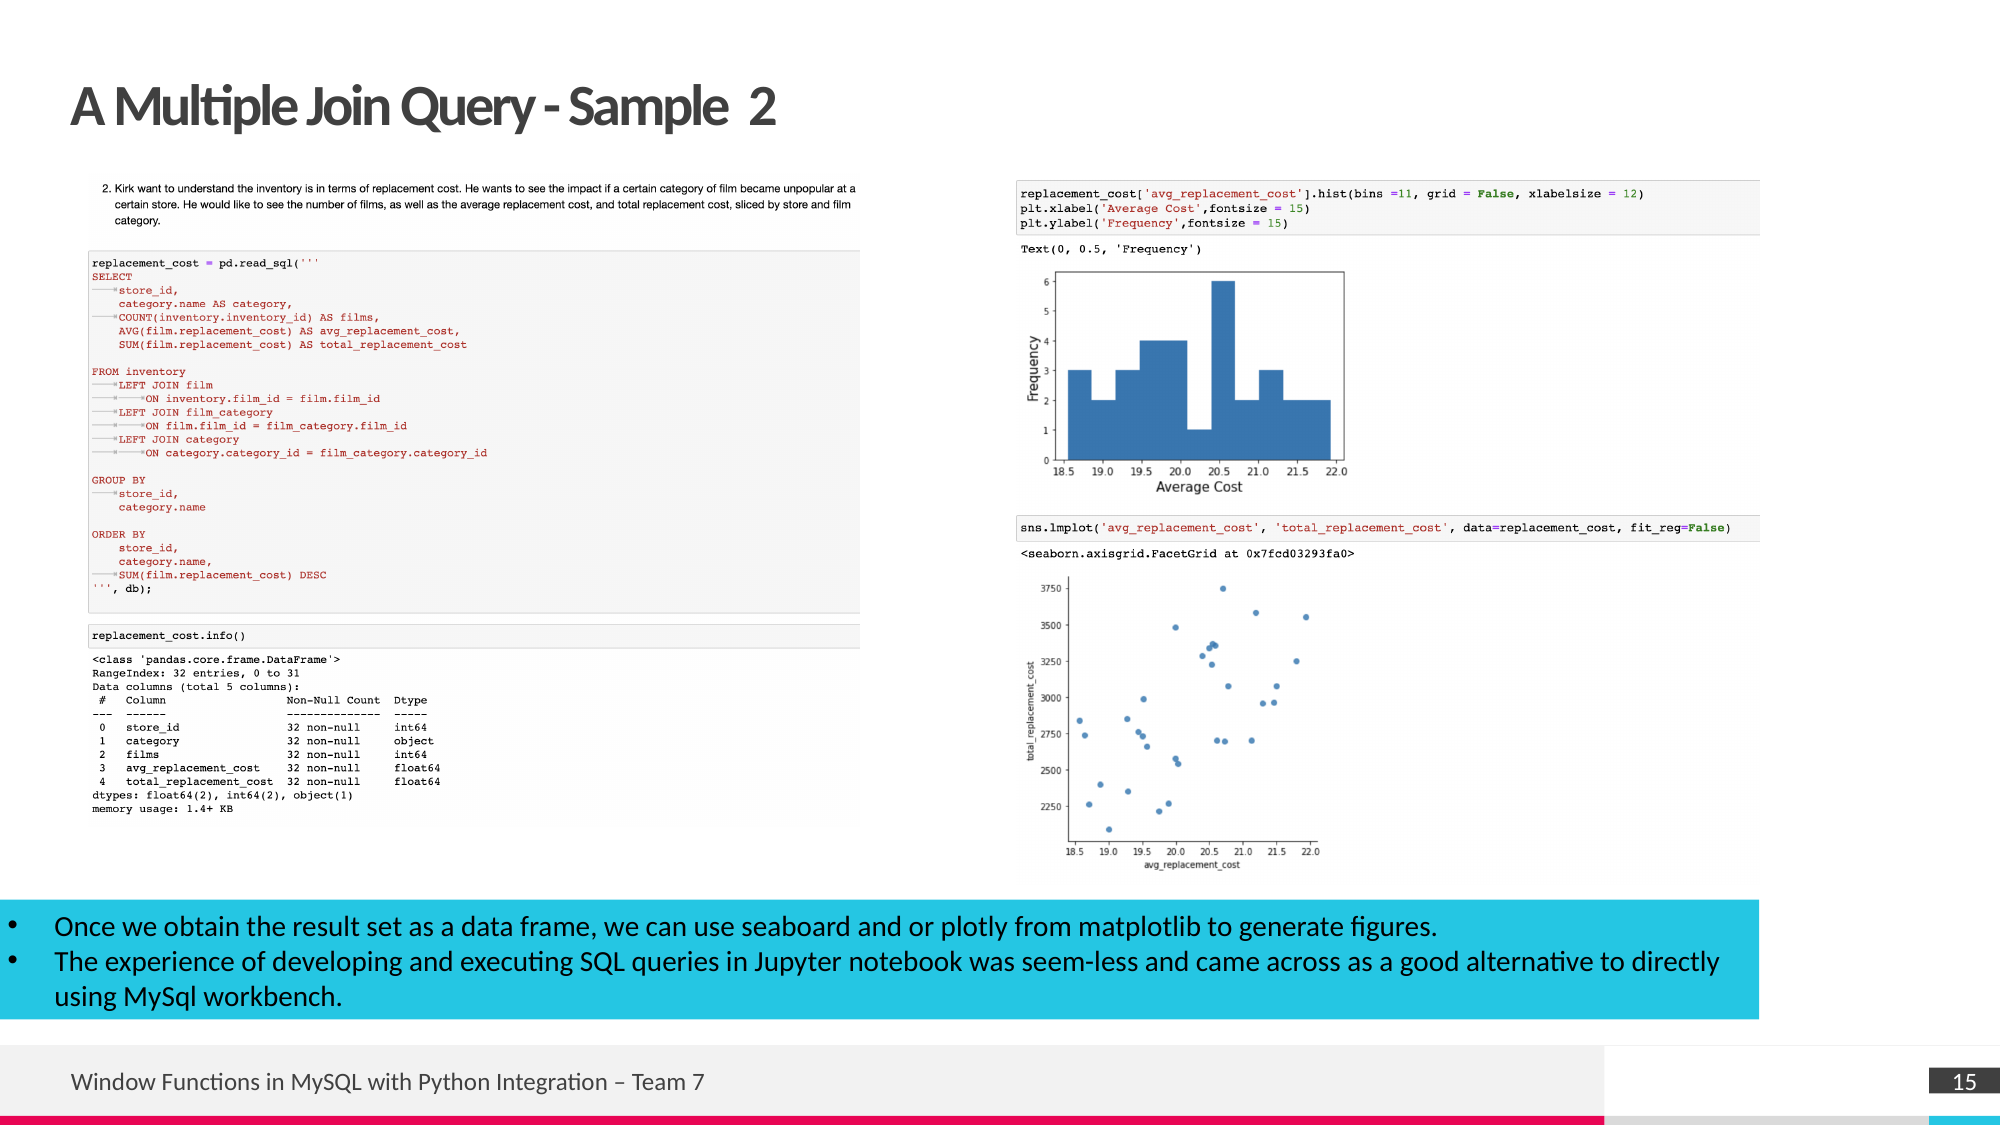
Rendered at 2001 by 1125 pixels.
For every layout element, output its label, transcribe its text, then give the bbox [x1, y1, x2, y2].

picture [88, 172, 861, 827]
title A Multiple Join Query - Sample 2 [70, 70, 1932, 143]
picture [1016, 178, 1760, 885]
text_box Window Functions in MySQL with Python Integration – Team 7 [70, 1065, 1000, 1096]
slide_number 15 [1928, 1067, 2000, 1094]
text_box Once we obtain the result set as a data frame, we can use seaboard and or plotly from matplotlib to generate figures. The experience of developing and executing SQL queries in Jupyter notebook was seem-less and came across as a good alternative to directly using MySql workbench. [0, 899, 1760, 1020]
